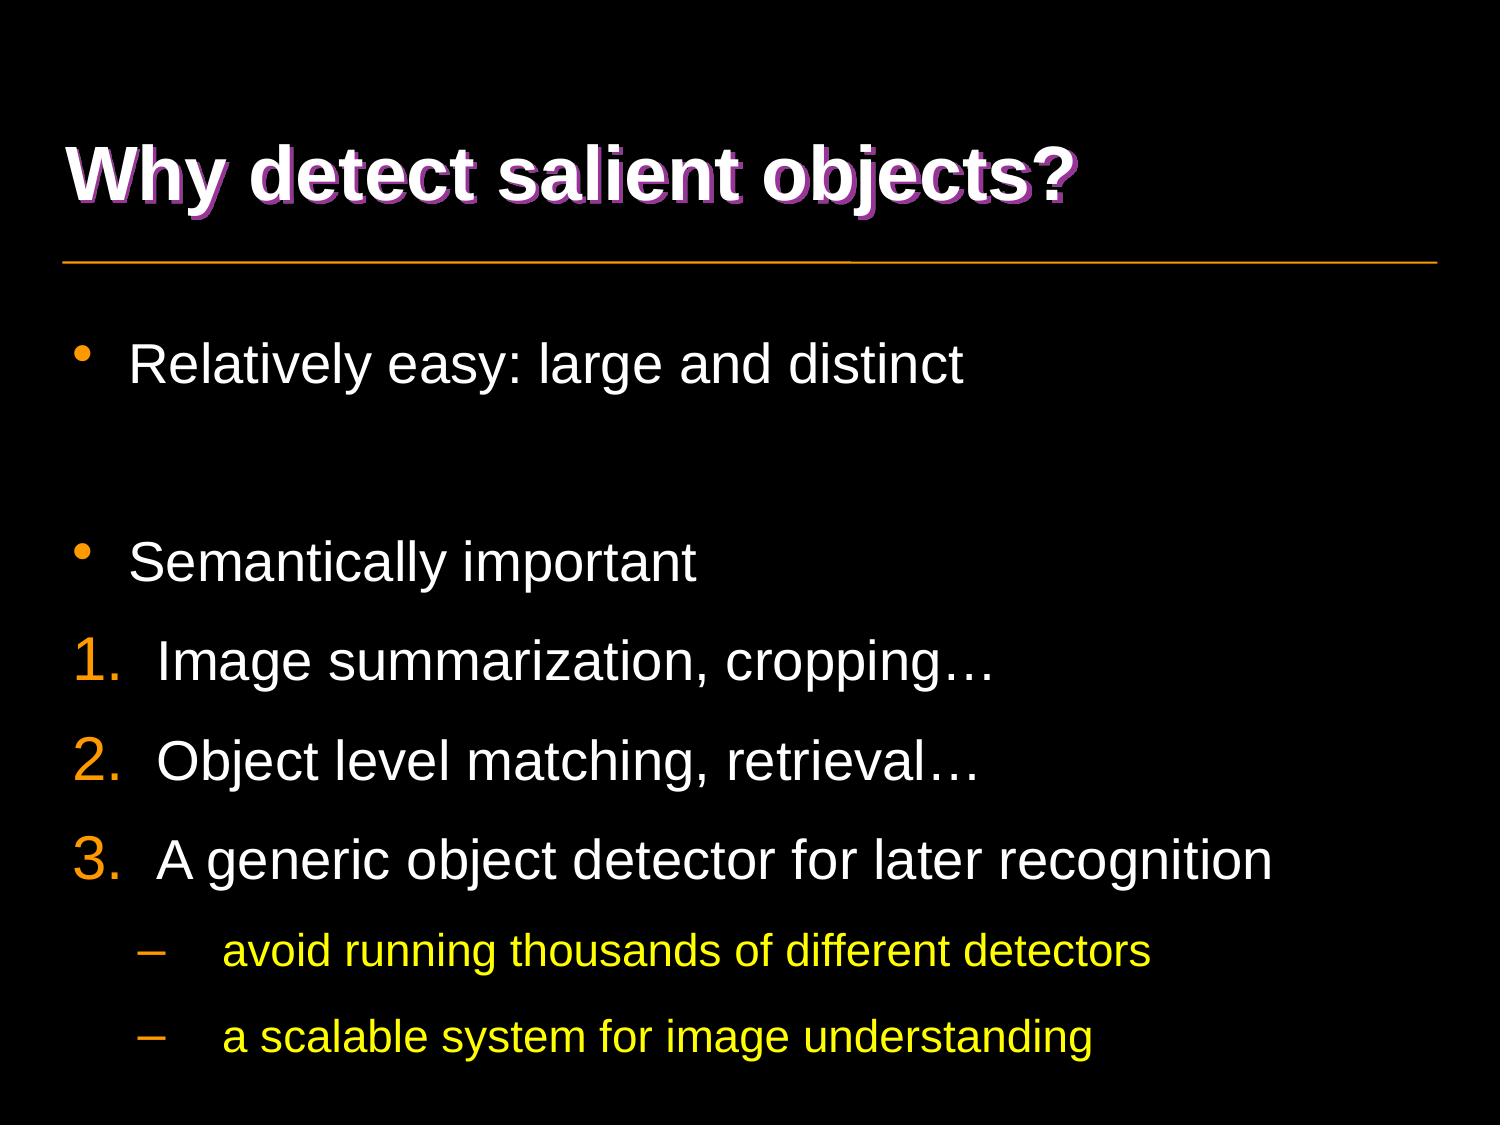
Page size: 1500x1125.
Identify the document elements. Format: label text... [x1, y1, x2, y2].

title Why detect salient objects? [50, 69, 1450, 270]
list Relatively easy: large and distinct Semantically important Image summarization, cropping… Object level matching, retrieval… A generic object detector for later recognition avoid running thousands of different detectors a scalable system for image understanding [57, 312, 1438, 1075]
